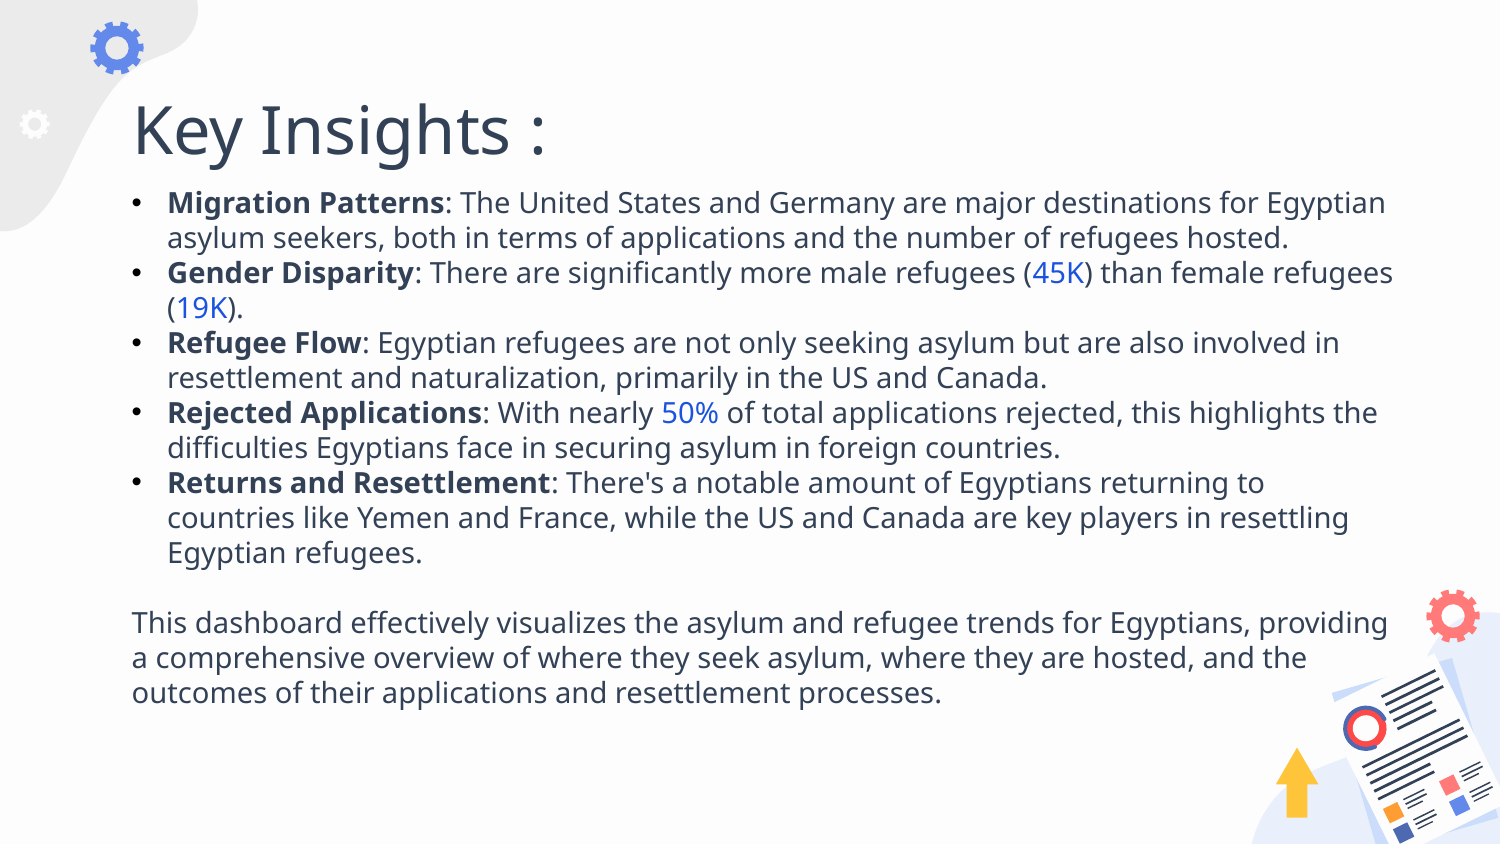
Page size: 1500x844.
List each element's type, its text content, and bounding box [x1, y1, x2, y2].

title Key Insights : [116, 72, 1383, 167]
text_box Migration Patterns: The United States and Germany are major destinations for Egyptian asylum seekers, both in terms of applications and the number of refugees hosted. Gender Disparity: There are significantly more male refugees (45K) than female refugees (19K). Refugee Flow: Egyptian refugees are not only seeking asylum but are also involved in resettlement and naturalization, primarily in the US and Canada. Rejected Applications: With nearly 50% of total applications rejected, this highlights the difficulties Egyptians face in securing asylum in foreign countries. Returns and Resettlement: There's a notable amount of Egyptians returning to countries like Yemen and France, while the US and Canada are key players in resettling Egyptian refugees. This dashboard effectively visualizes the asylum and refugee trends for Egyptians, providing a comprehensive overview of where they seek asylum, where they are hosted, and the outcomes of their applications and resettlement processes. [116, 177, 1415, 752]
